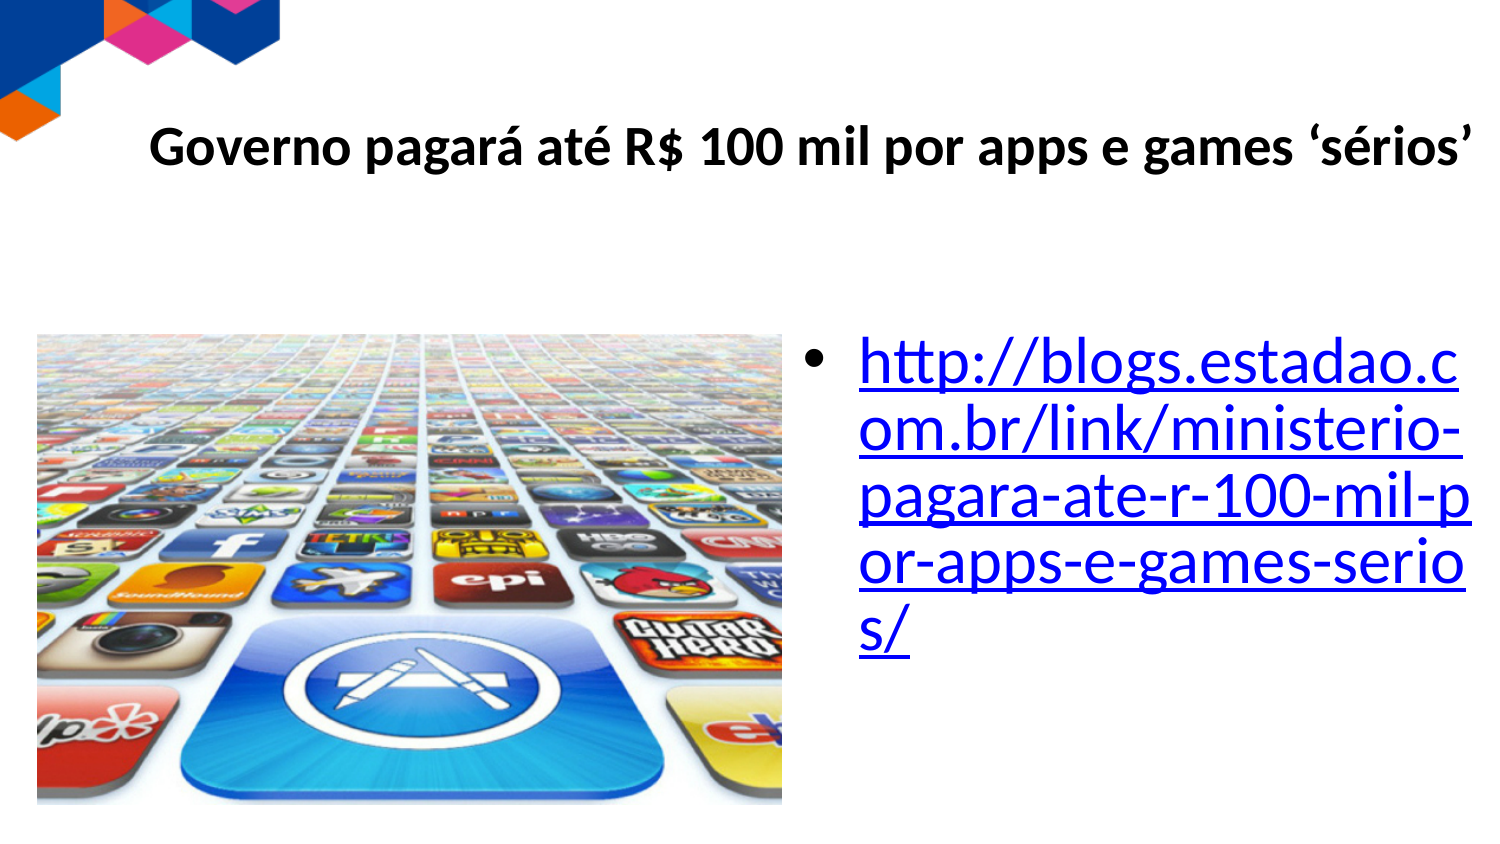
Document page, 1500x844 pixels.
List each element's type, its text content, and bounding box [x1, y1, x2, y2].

list http://blogs.estadao.com.br/link/ministerio-pagara-ate-r-100-mil-por-apps-e-games-serios/ [787, 309, 1488, 810]
picture [0, 0, 823, 805]
title Governo pagará até R$ 100 mil por apps e games ‘sérios’ [125, 71, 1500, 213]
